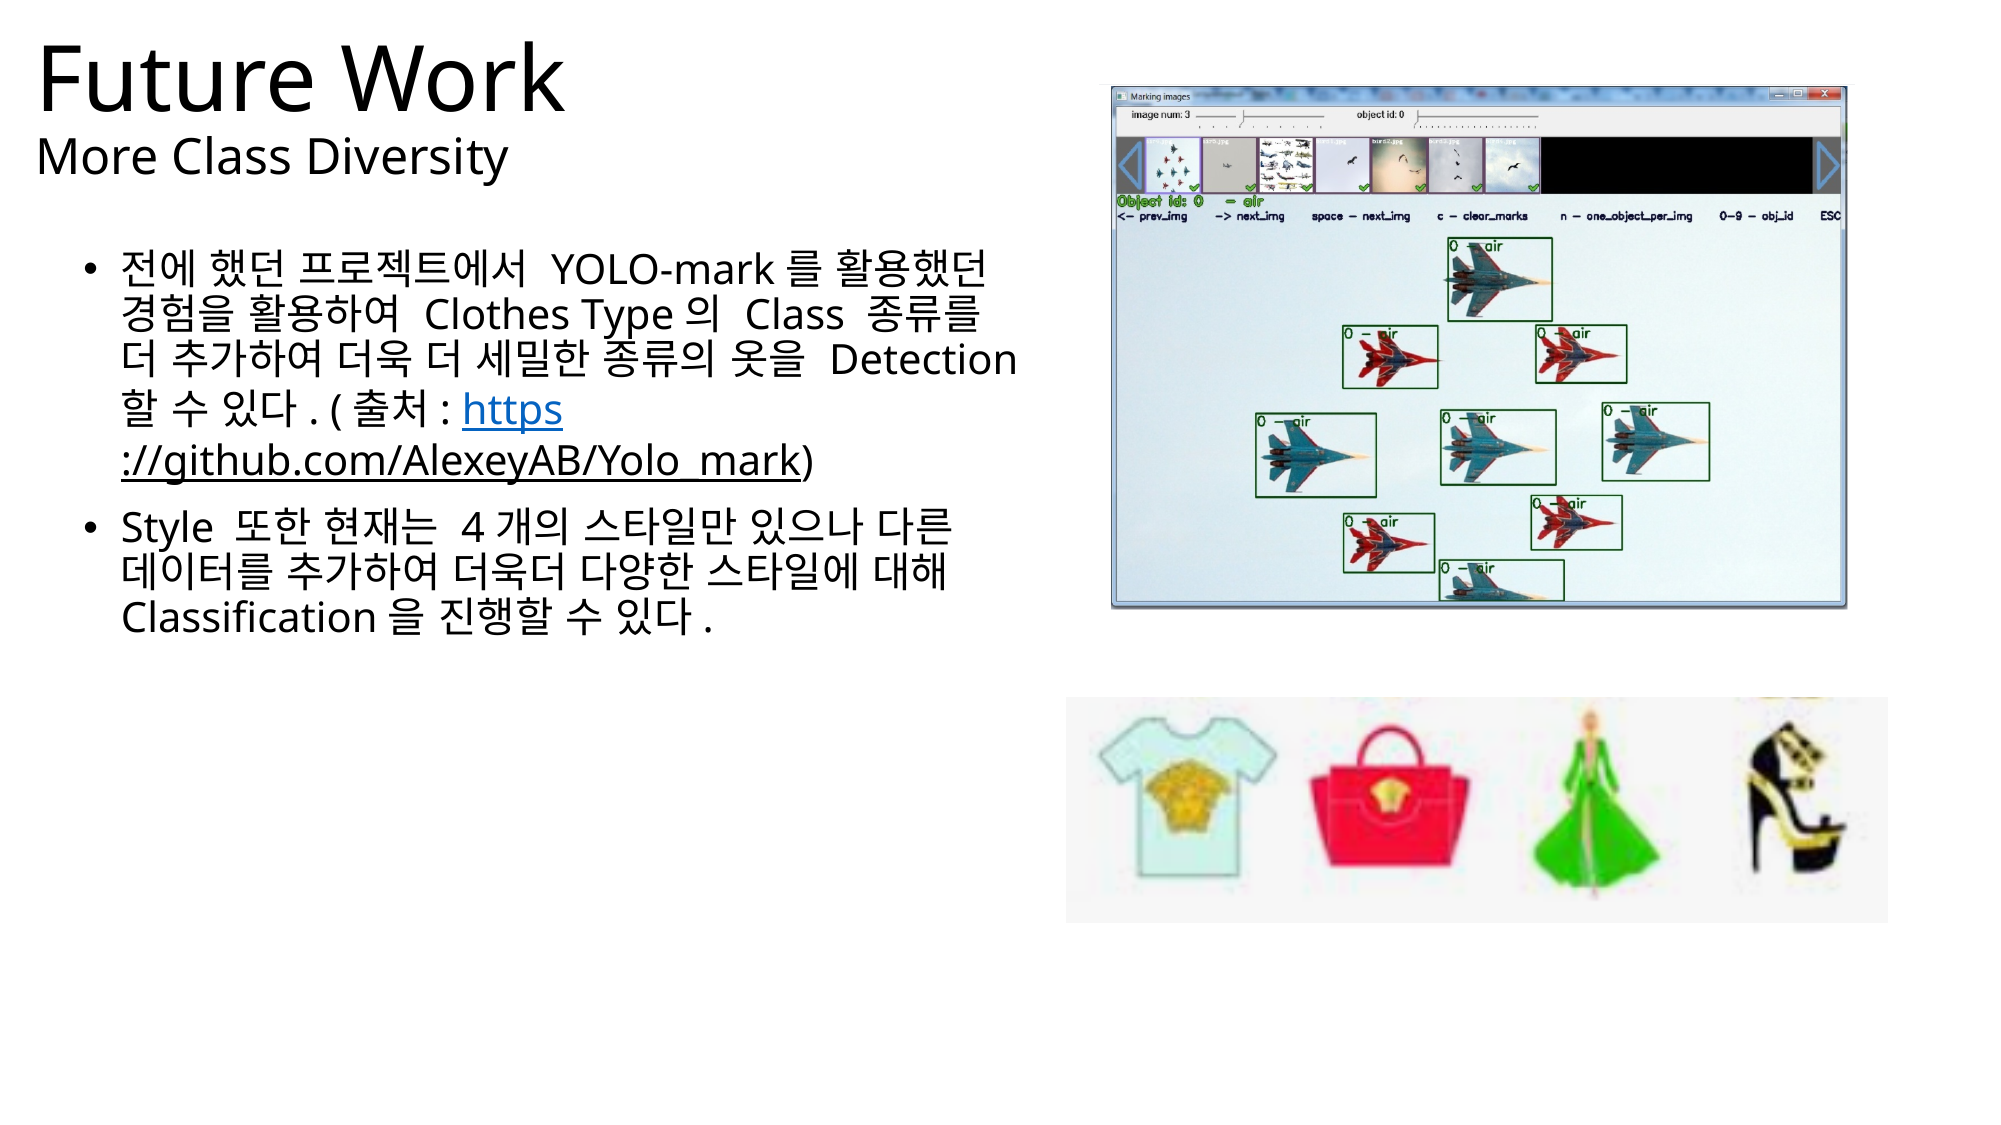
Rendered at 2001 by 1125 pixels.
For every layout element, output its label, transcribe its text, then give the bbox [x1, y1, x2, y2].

picture [1099, 80, 1855, 617]
picture [1066, 697, 1888, 923]
title Future Work More Class Diversity [20, 0, 1746, 218]
list 전에 했던 프로젝트에서 YOLO-mark를 활용했던 경험을 활용하여 Clothes Type의 Class 종류를 더 추가하여 더욱 더 세밀한 종류의 옷을 Detection 할 수 있다. (출처: https://github.com/AlexeyAB/Yolo_mark) Style 또한 현재는 4개의 스타일만 있으나 다른 데이터를 추가하여 더욱더 다양한 스타일에 대해 Classification을 진행할 수 있다. [68, 240, 1041, 955]
